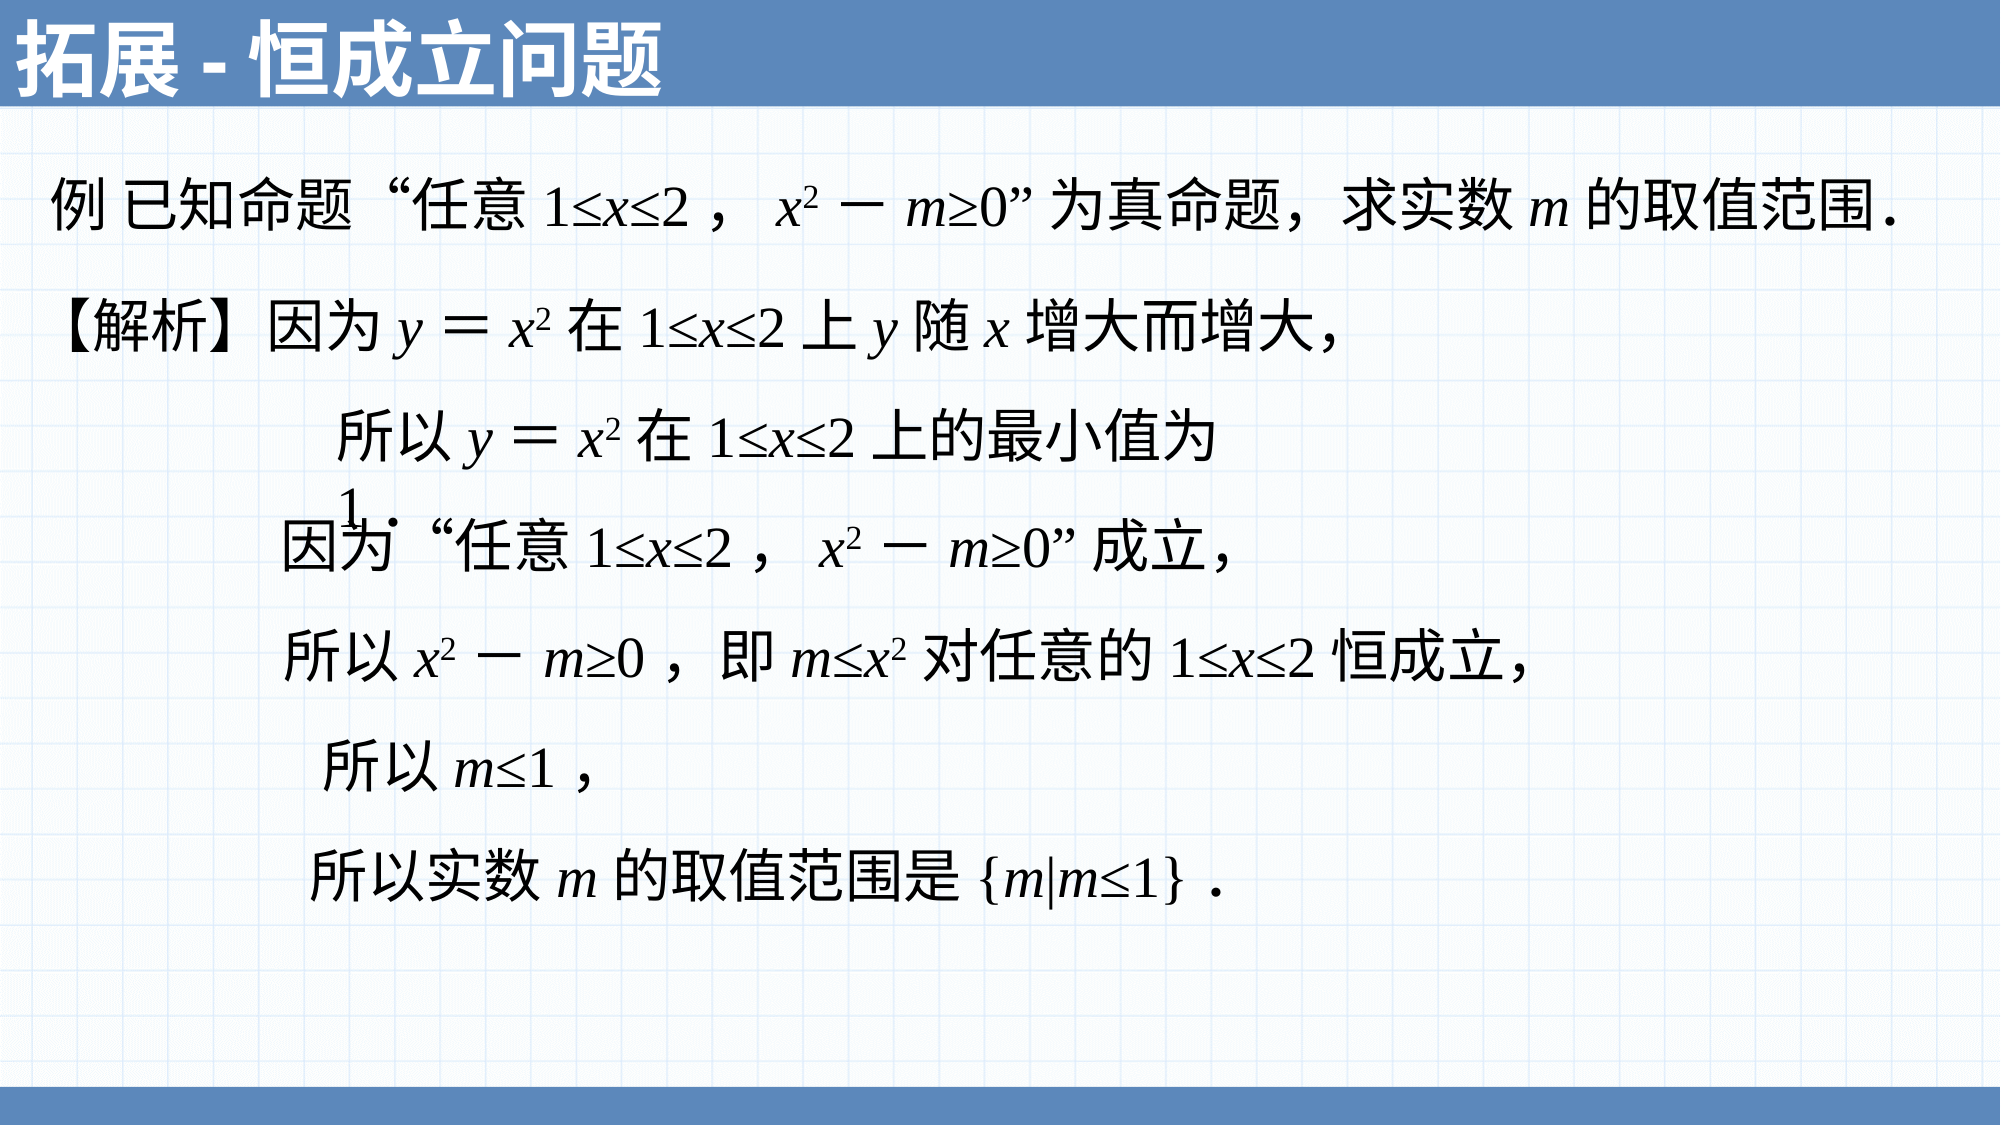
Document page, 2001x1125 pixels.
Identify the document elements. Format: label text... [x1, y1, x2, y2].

text_box 【解析】因为y＝x2在1≤x≤2上y随x增大而增大， [19, 281, 1389, 367]
picture [0, 0, 2001, 1125]
text_box 例 已知命题“任意1≤x≤2，x2－m≥0”为真命题，求实数m的取值范围． [34, 139, 1965, 246]
text_box 所以y＝x2在1≤x≤2上的最小值为1． [321, 391, 1349, 547]
text_box 因为“任意1≤x≤2，x2－m≥0”成立， [265, 501, 1282, 587]
text_box 所以x2－m≥0，即m≤x2对任意的1≤x≤2恒成立， [268, 611, 1579, 697]
text_box 拓展-恒成立问题 [0, 0, 689, 108]
text_box 所以m≤1， [308, 721, 644, 807]
text_box 所以实数m的取值范围是{m|m≤1}． [294, 831, 1276, 917]
